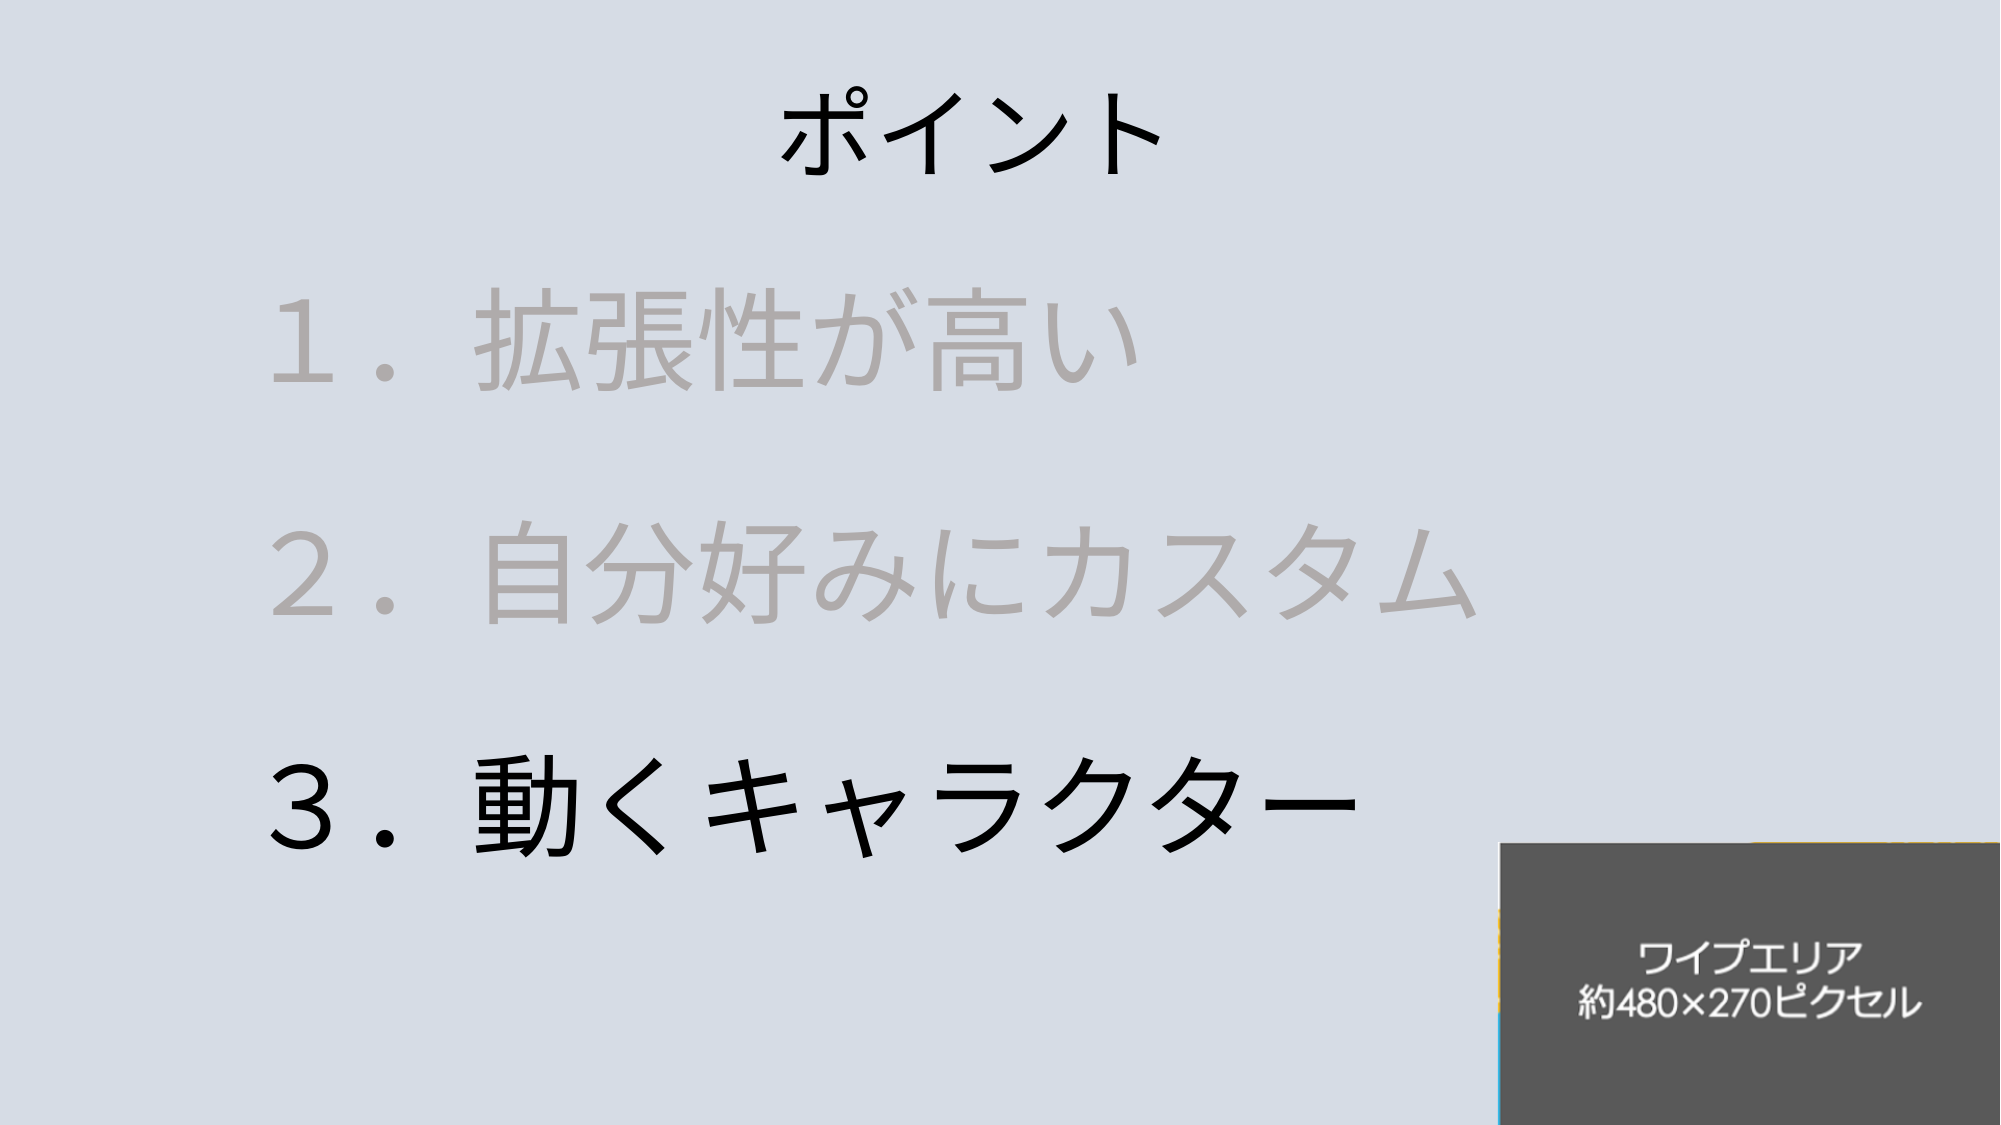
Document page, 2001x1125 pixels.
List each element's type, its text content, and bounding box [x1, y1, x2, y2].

picture [1497, 842, 2000, 1125]
text_box ポイント [153, 63, 1799, 199]
text_box １．拡張性が高い [231, 262, 1799, 413]
text_box ３．動くキャラクター [231, 728, 1799, 879]
text_box ２．自分好みにカスタム [231, 495, 1799, 646]
